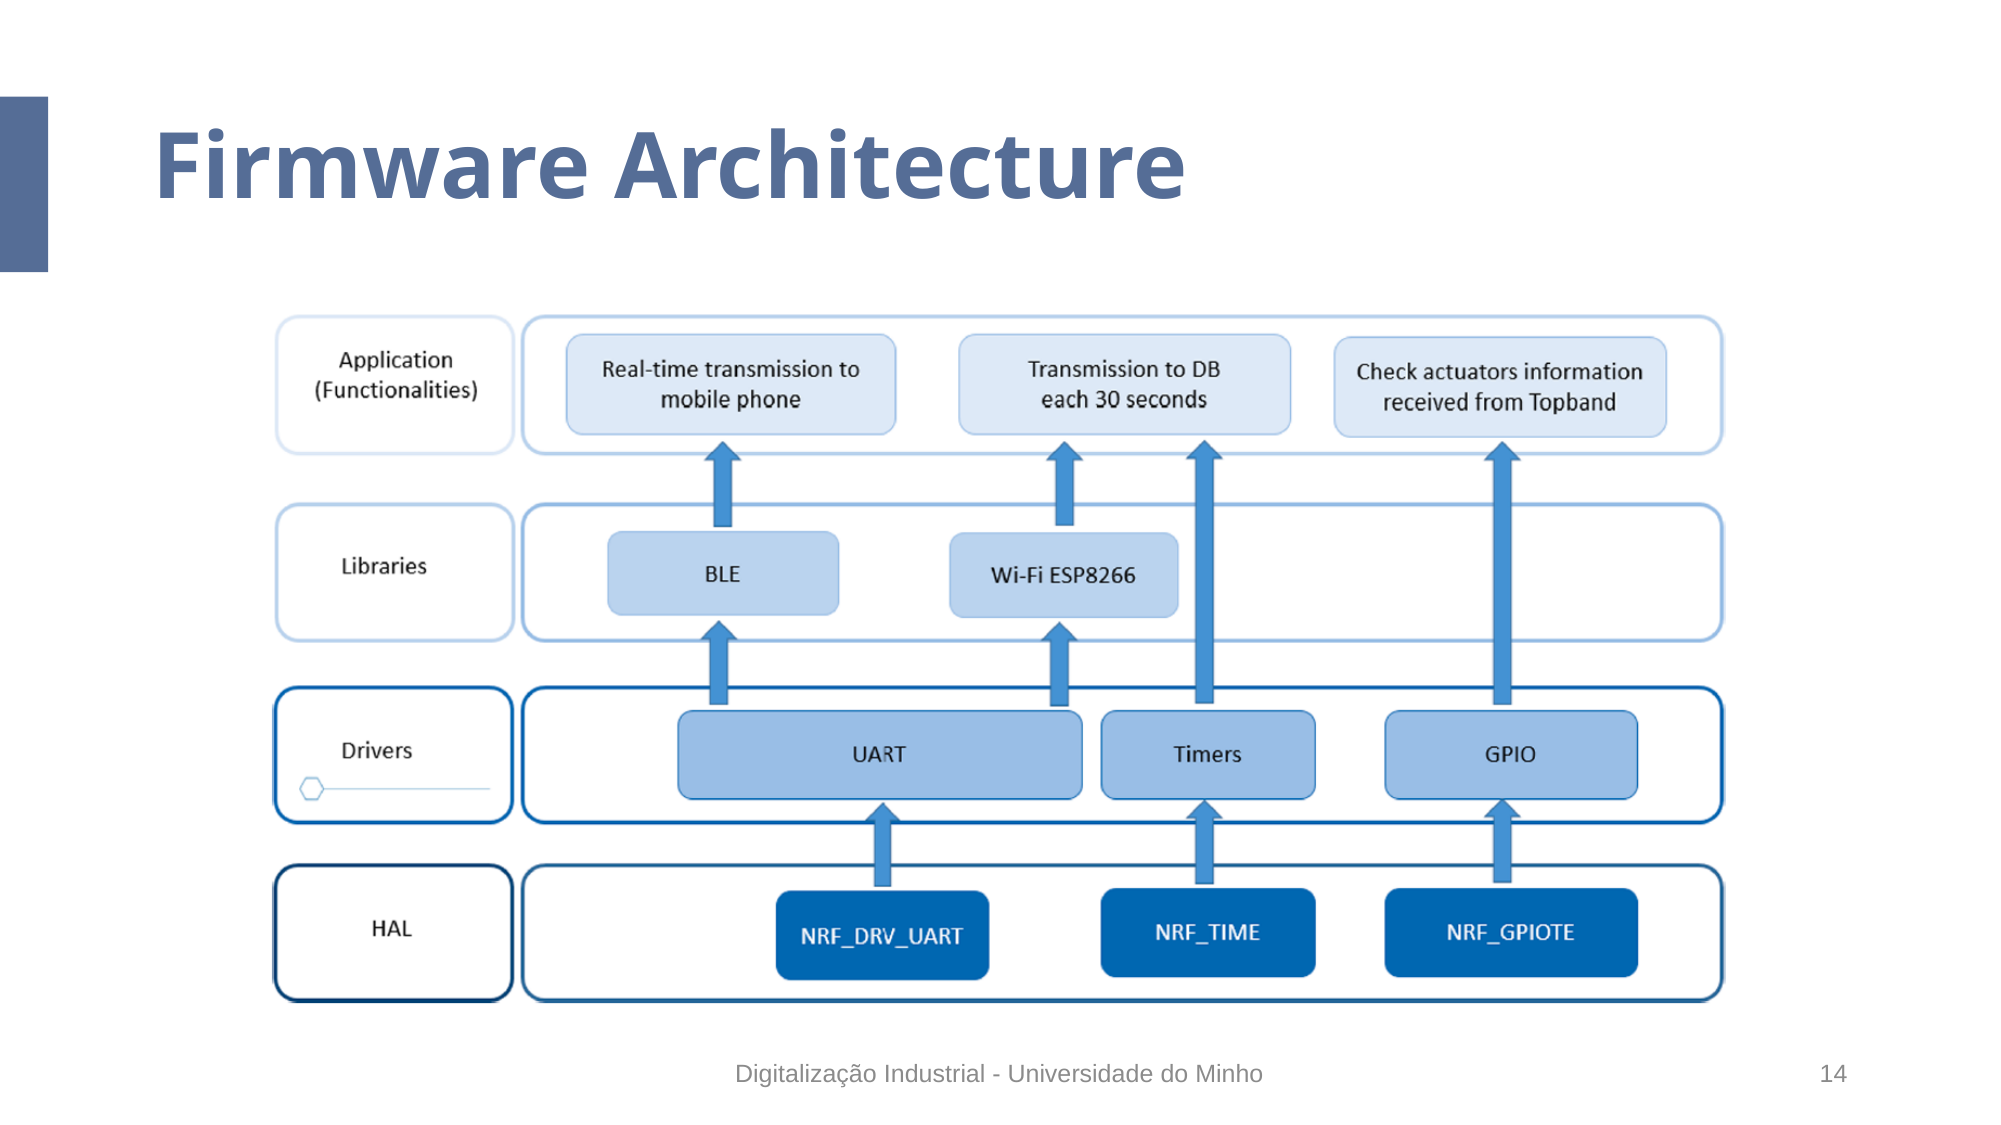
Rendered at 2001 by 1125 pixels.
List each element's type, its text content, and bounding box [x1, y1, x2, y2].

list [259, 299, 1741, 1014]
footer Digitalização Industrial - Universidade do Minho [662, 1042, 1338, 1103]
title Firmware Architecture [137, 59, 1863, 278]
text_box [0, 96, 49, 273]
slide_number 14 [1412, 1042, 1863, 1103]
